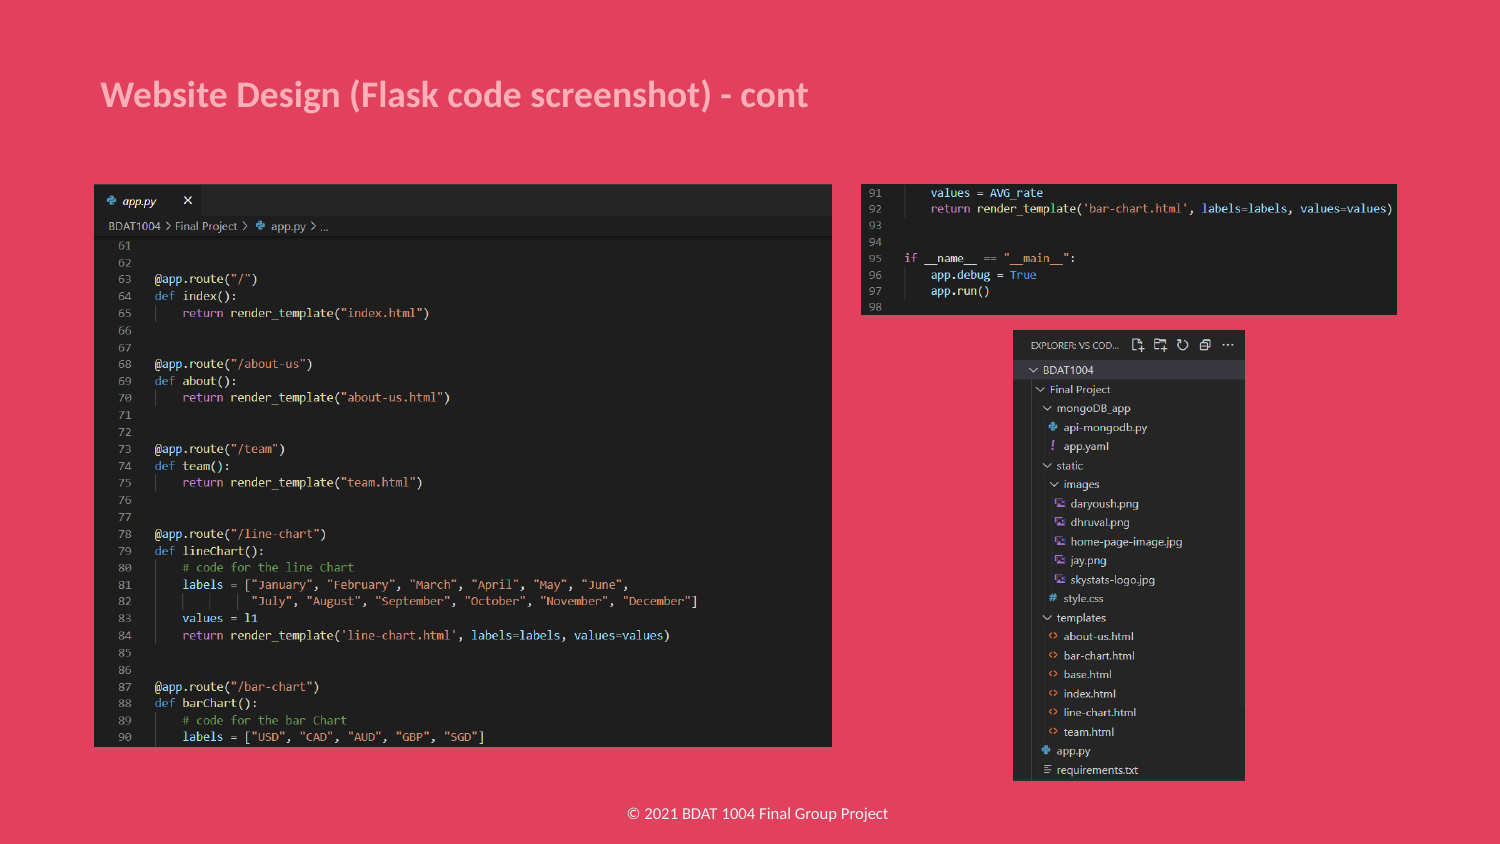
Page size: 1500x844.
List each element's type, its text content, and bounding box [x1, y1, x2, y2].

text_box © 2021 BDAT 1004 Final Group Project [611, 793, 908, 834]
picture [94, 184, 832, 748]
text_box [133, 177, 1387, 249]
picture [861, 184, 1397, 316]
picture [1013, 329, 1245, 781]
text_box Website Design (Flask code screenshot) - cont [94, 64, 1397, 121]
